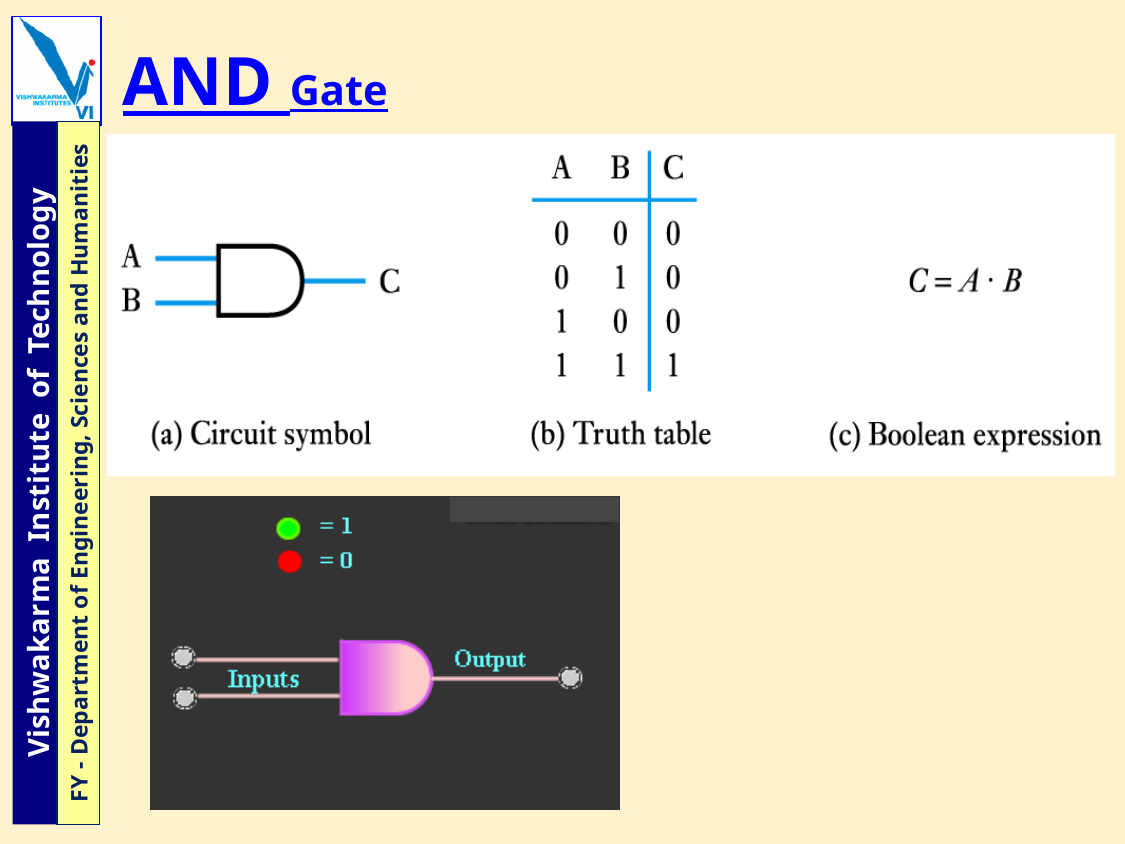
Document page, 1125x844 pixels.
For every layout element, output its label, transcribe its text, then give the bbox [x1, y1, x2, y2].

picture [107, 134, 1115, 476]
picture [150, 496, 620, 810]
title AND Gate [107, 34, 1079, 134]
